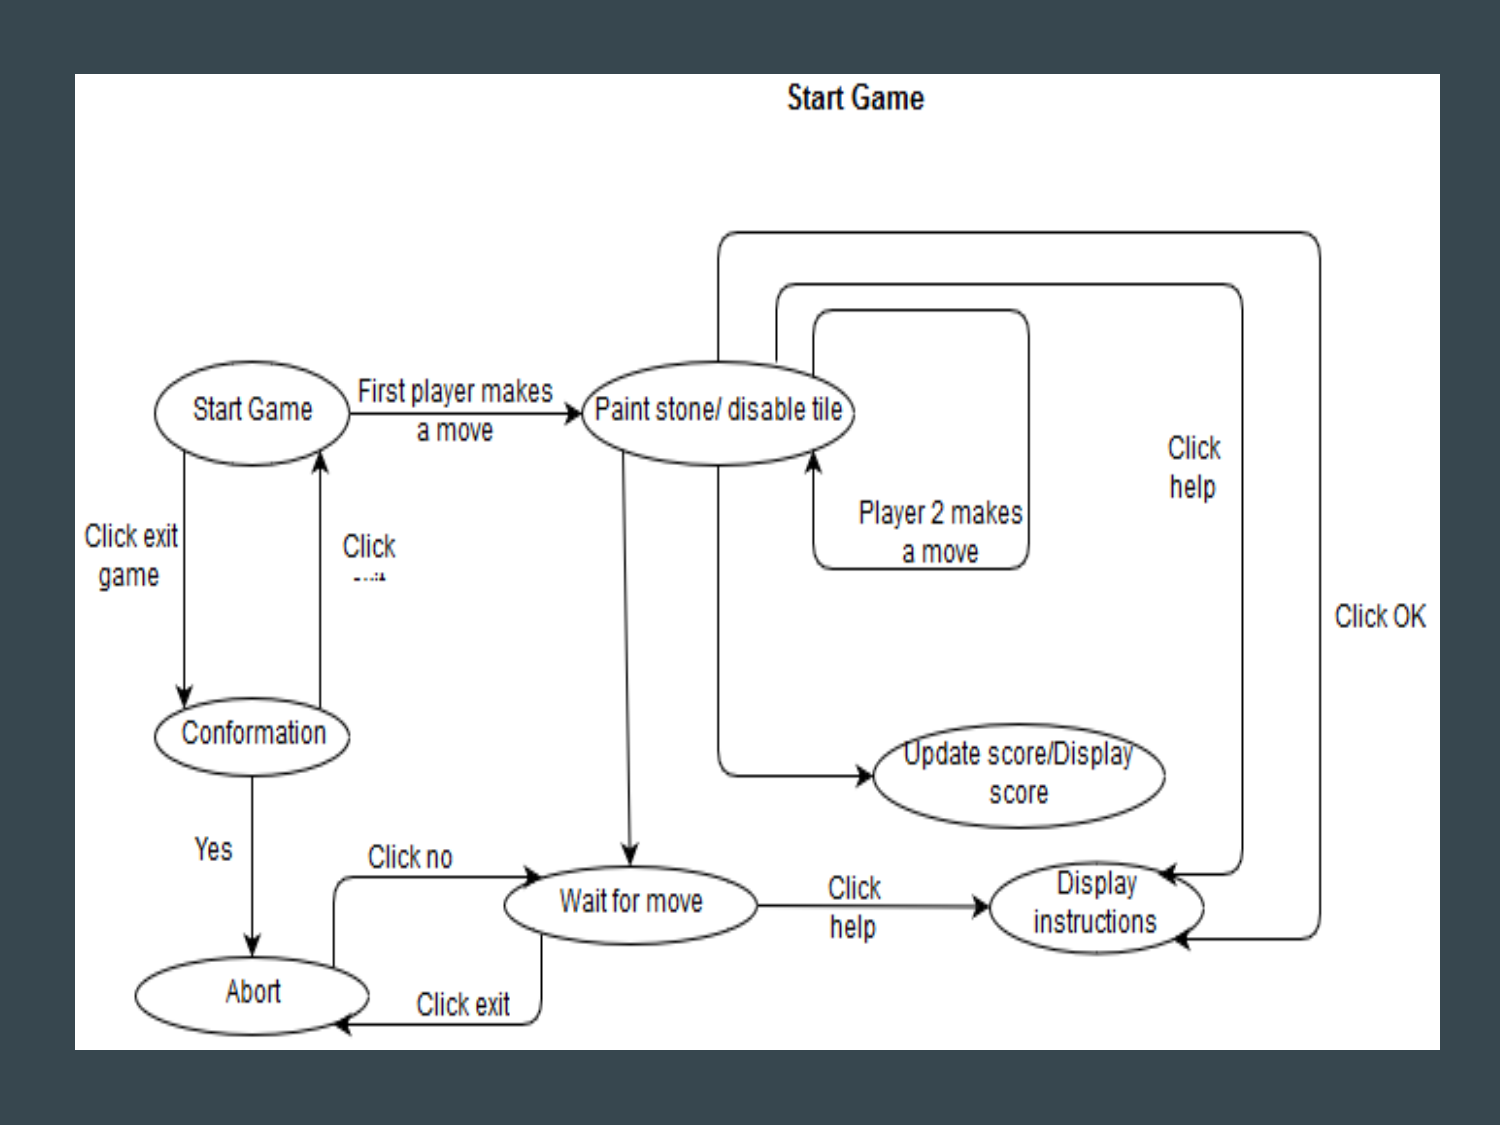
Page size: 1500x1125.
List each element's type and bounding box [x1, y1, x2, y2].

picture [74, 74, 1441, 1051]
